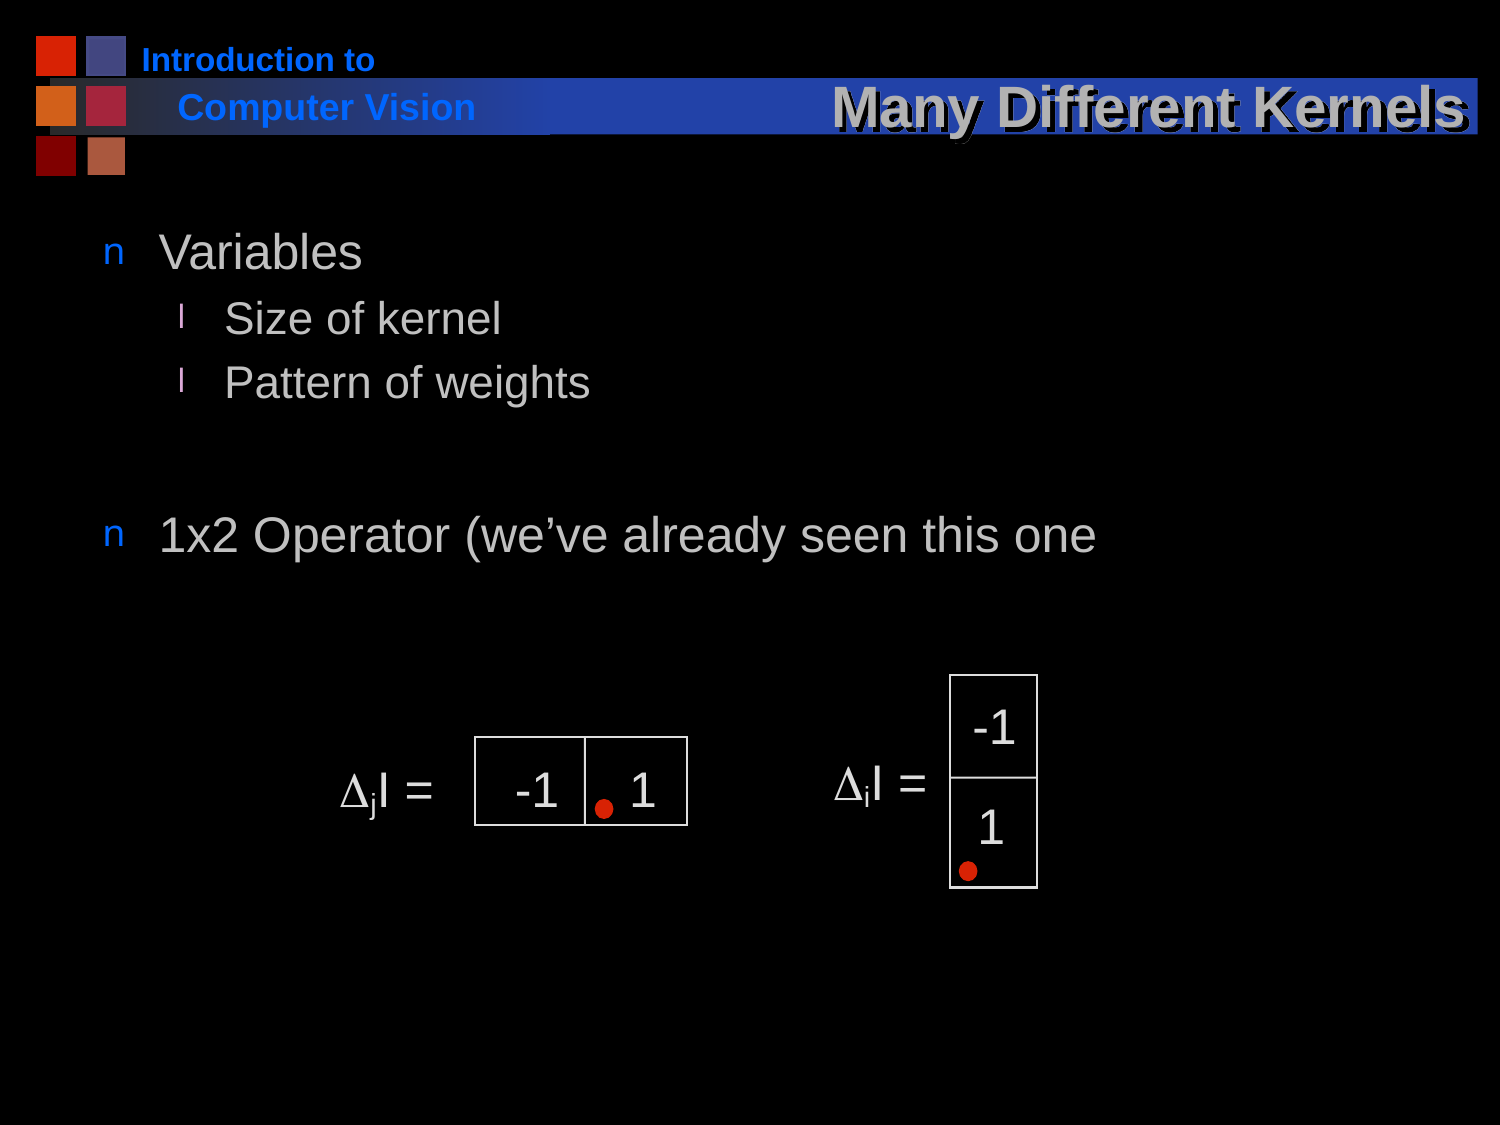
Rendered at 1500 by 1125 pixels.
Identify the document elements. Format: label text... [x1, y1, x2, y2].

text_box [474, 737, 688, 826]
text_box DjI = [325, 749, 464, 828]
text_box DiI = [818, 742, 944, 821]
title Many Different Kernels [797, 46, 1500, 148]
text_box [949, 674, 1038, 888]
list Variables Size of kernel Pattern of weights 1x2 Operator (we’ve already seen this one [86, 211, 1376, 438]
